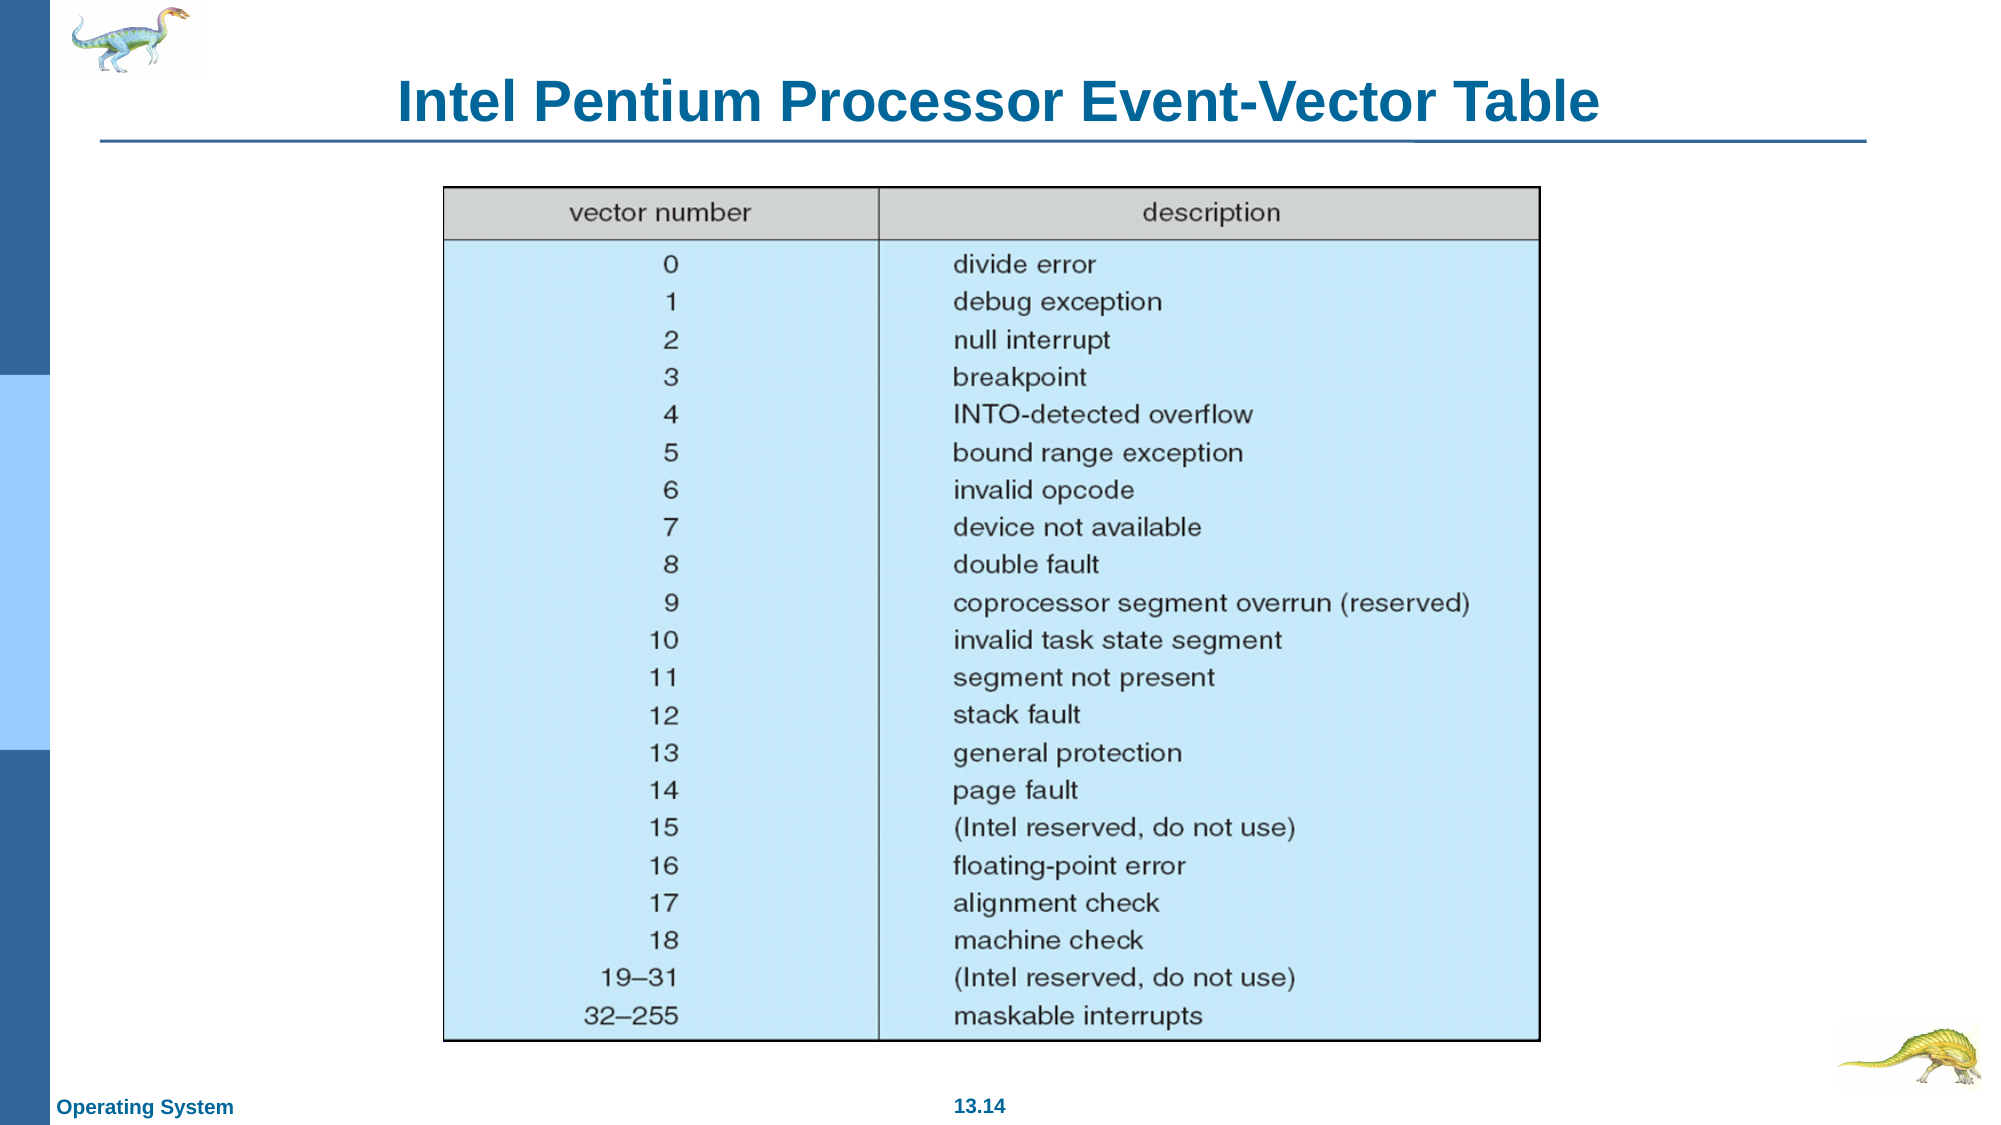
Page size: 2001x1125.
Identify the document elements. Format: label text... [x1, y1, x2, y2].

picture [443, 186, 1541, 1042]
picture [62, 0, 203, 80]
picture [1836, 1022, 1982, 1090]
title Intel Pentium Processor Event-Vector Table [99, 45, 1900, 141]
